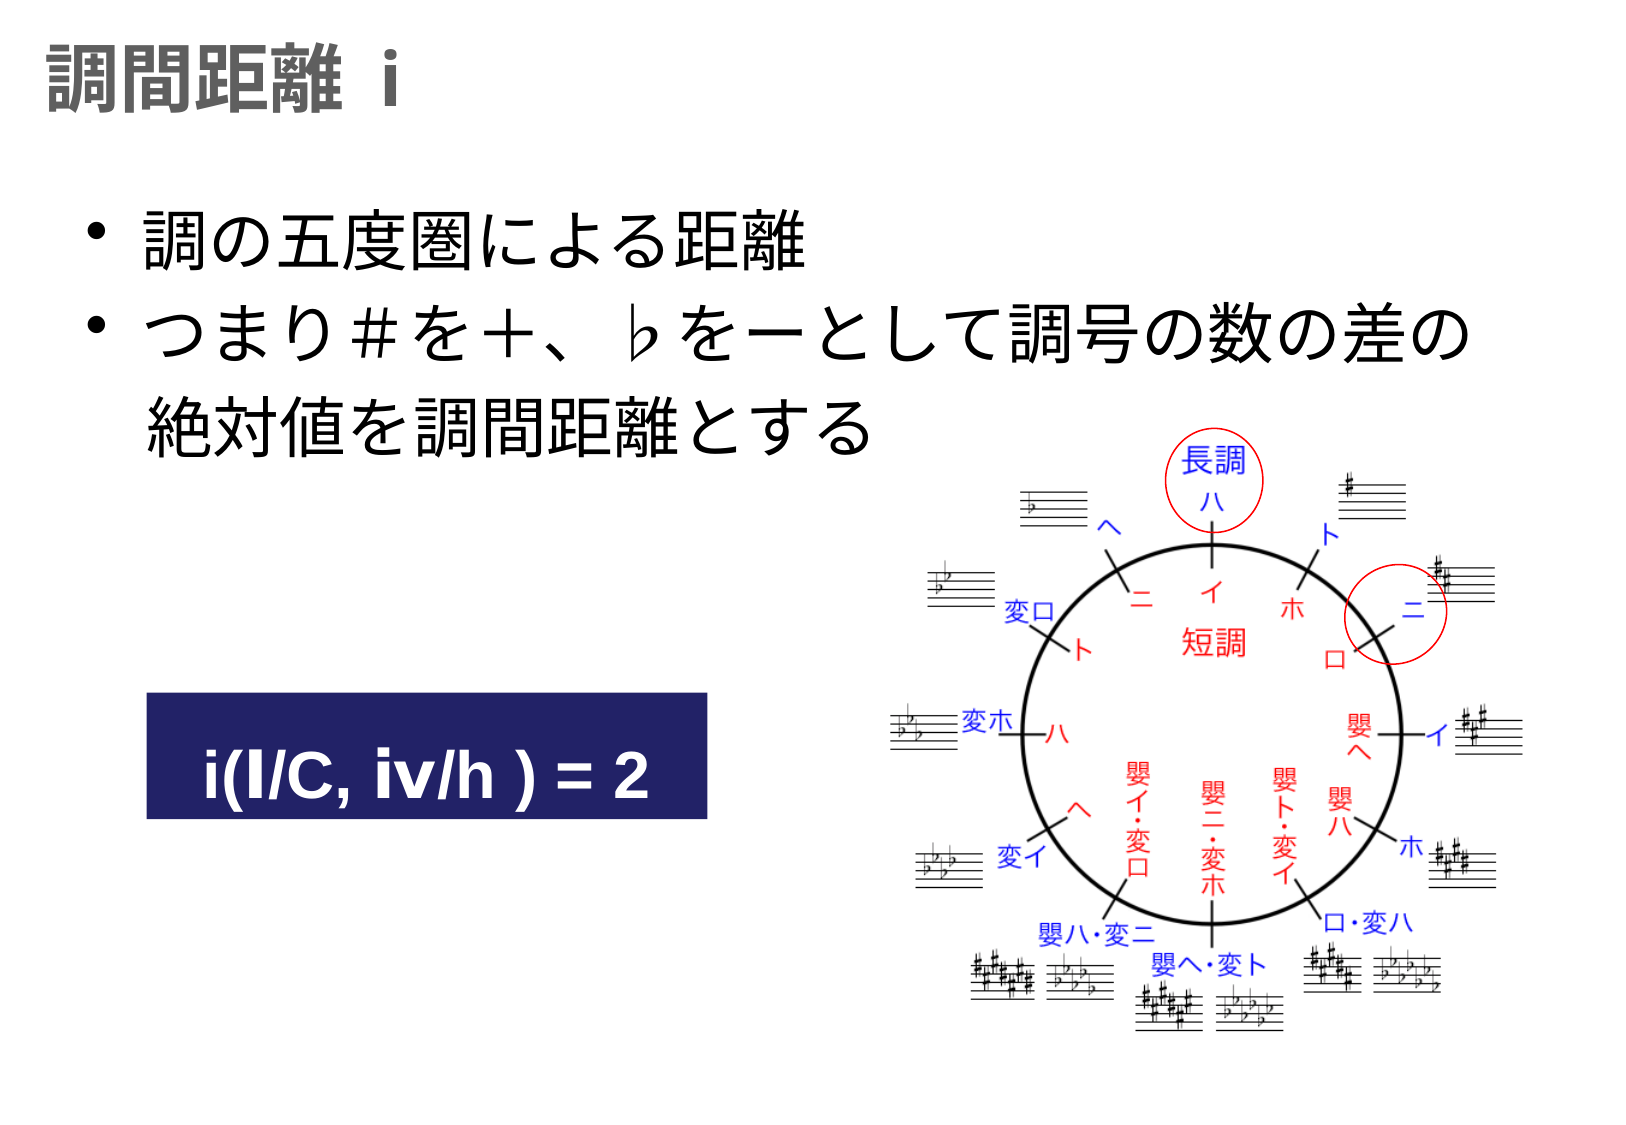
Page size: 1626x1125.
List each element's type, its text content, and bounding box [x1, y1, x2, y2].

list 調の五度圏による距離 つまり＃を＋、♭をーとして調号の数の差の 絶対値を調間距離とする [70, 191, 1534, 934]
text_box i(Ⅰ/C, ⅳ/h ) = 2 [146, 692, 708, 820]
picture [882, 440, 1531, 1042]
title 調間距離 i [44, 31, 1534, 96]
text_box [1184, 428, 1244, 439]
